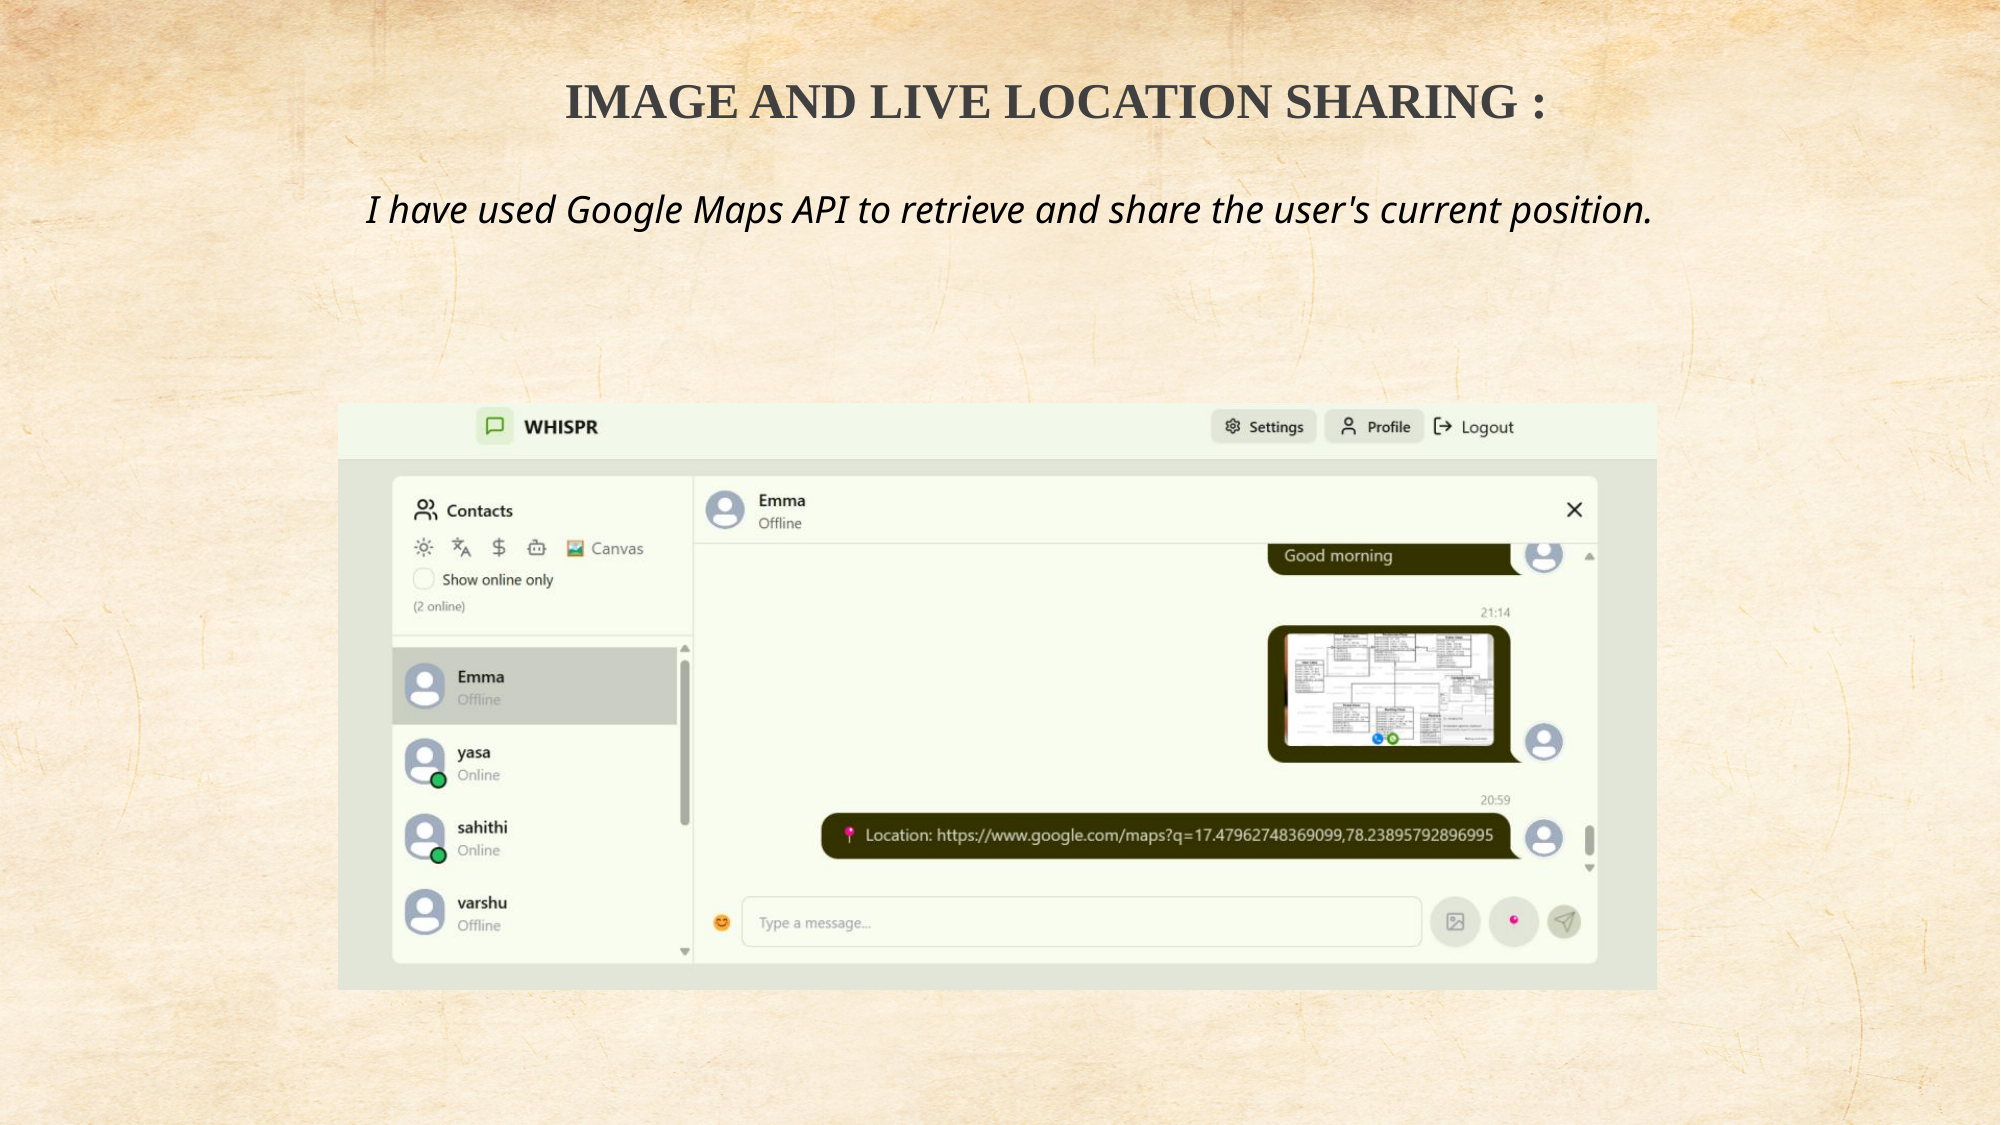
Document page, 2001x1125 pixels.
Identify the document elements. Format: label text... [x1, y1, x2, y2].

text_box I have used Google Maps API to retrieve and share the user's current position. [50, 178, 1972, 239]
picture [0, 0, 2000, 1125]
text_box IMAGE AND LIVE LOCATION SHARING : [521, 1, 1591, 178]
